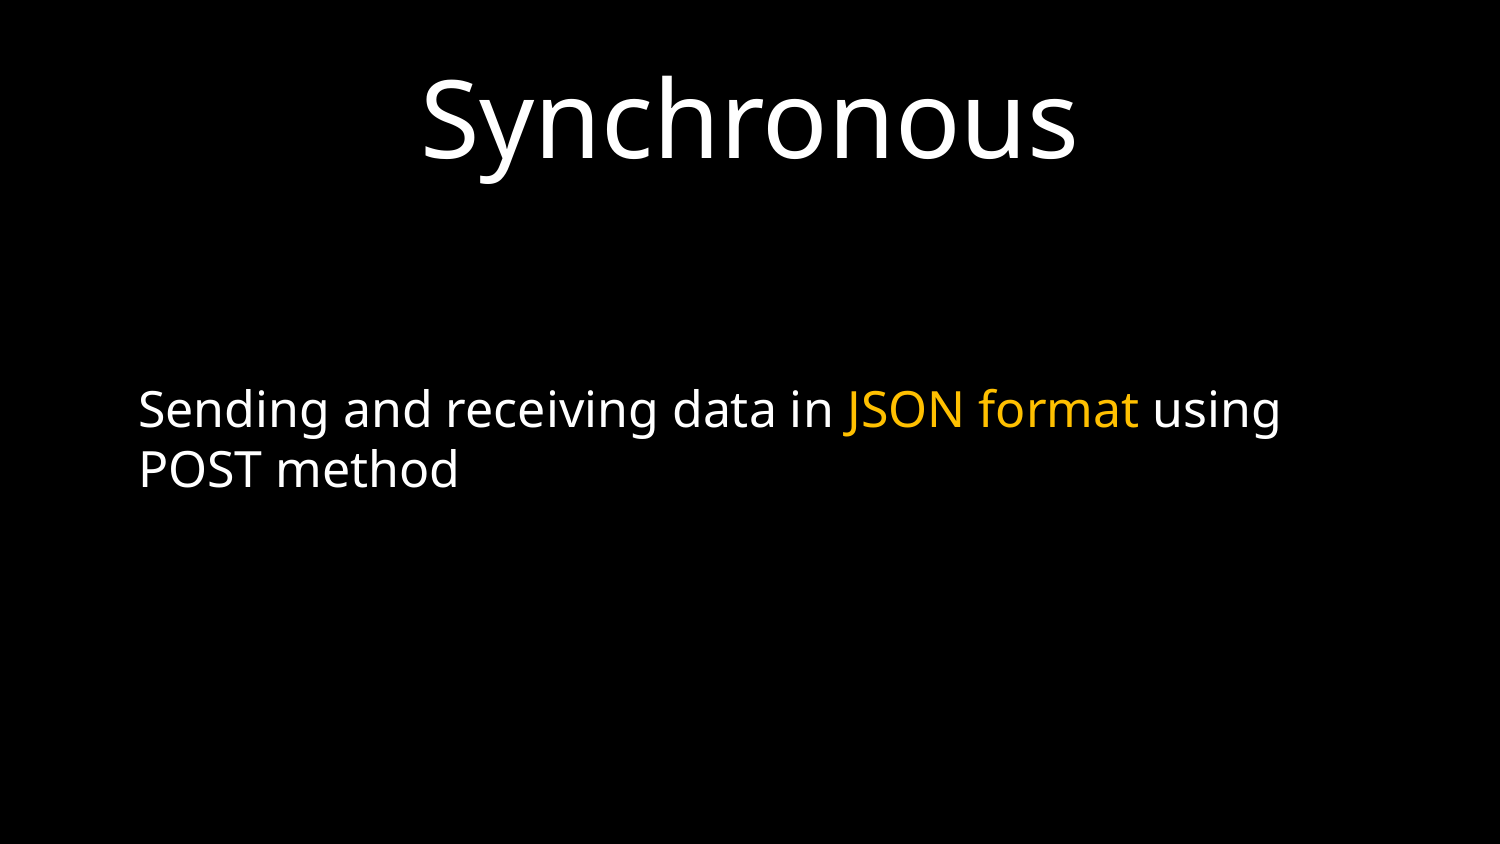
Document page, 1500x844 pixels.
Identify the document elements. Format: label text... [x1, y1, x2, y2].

title Synchronous [109, 21, 1391, 209]
list Sending and receiving data in JSON format using POST method [109, 224, 1391, 768]
